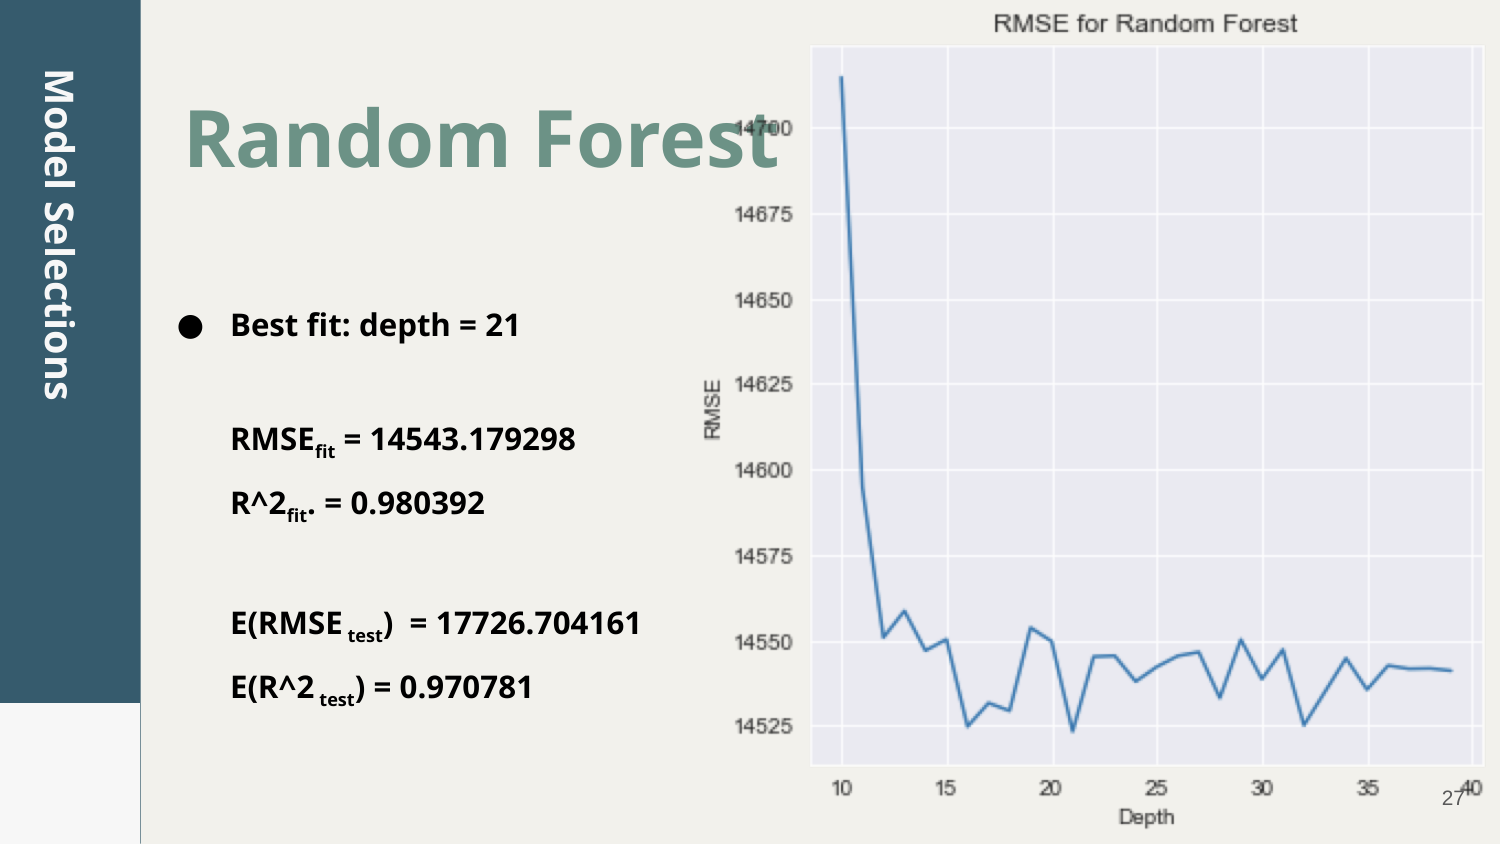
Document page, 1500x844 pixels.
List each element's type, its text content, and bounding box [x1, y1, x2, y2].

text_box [154, 78, 683, 665]
text_box [0, 703, 141, 844]
text_box Model Selections [37, 68, 95, 644]
text_box [0, 0, 141, 703]
picture [688, 0, 1500, 844]
